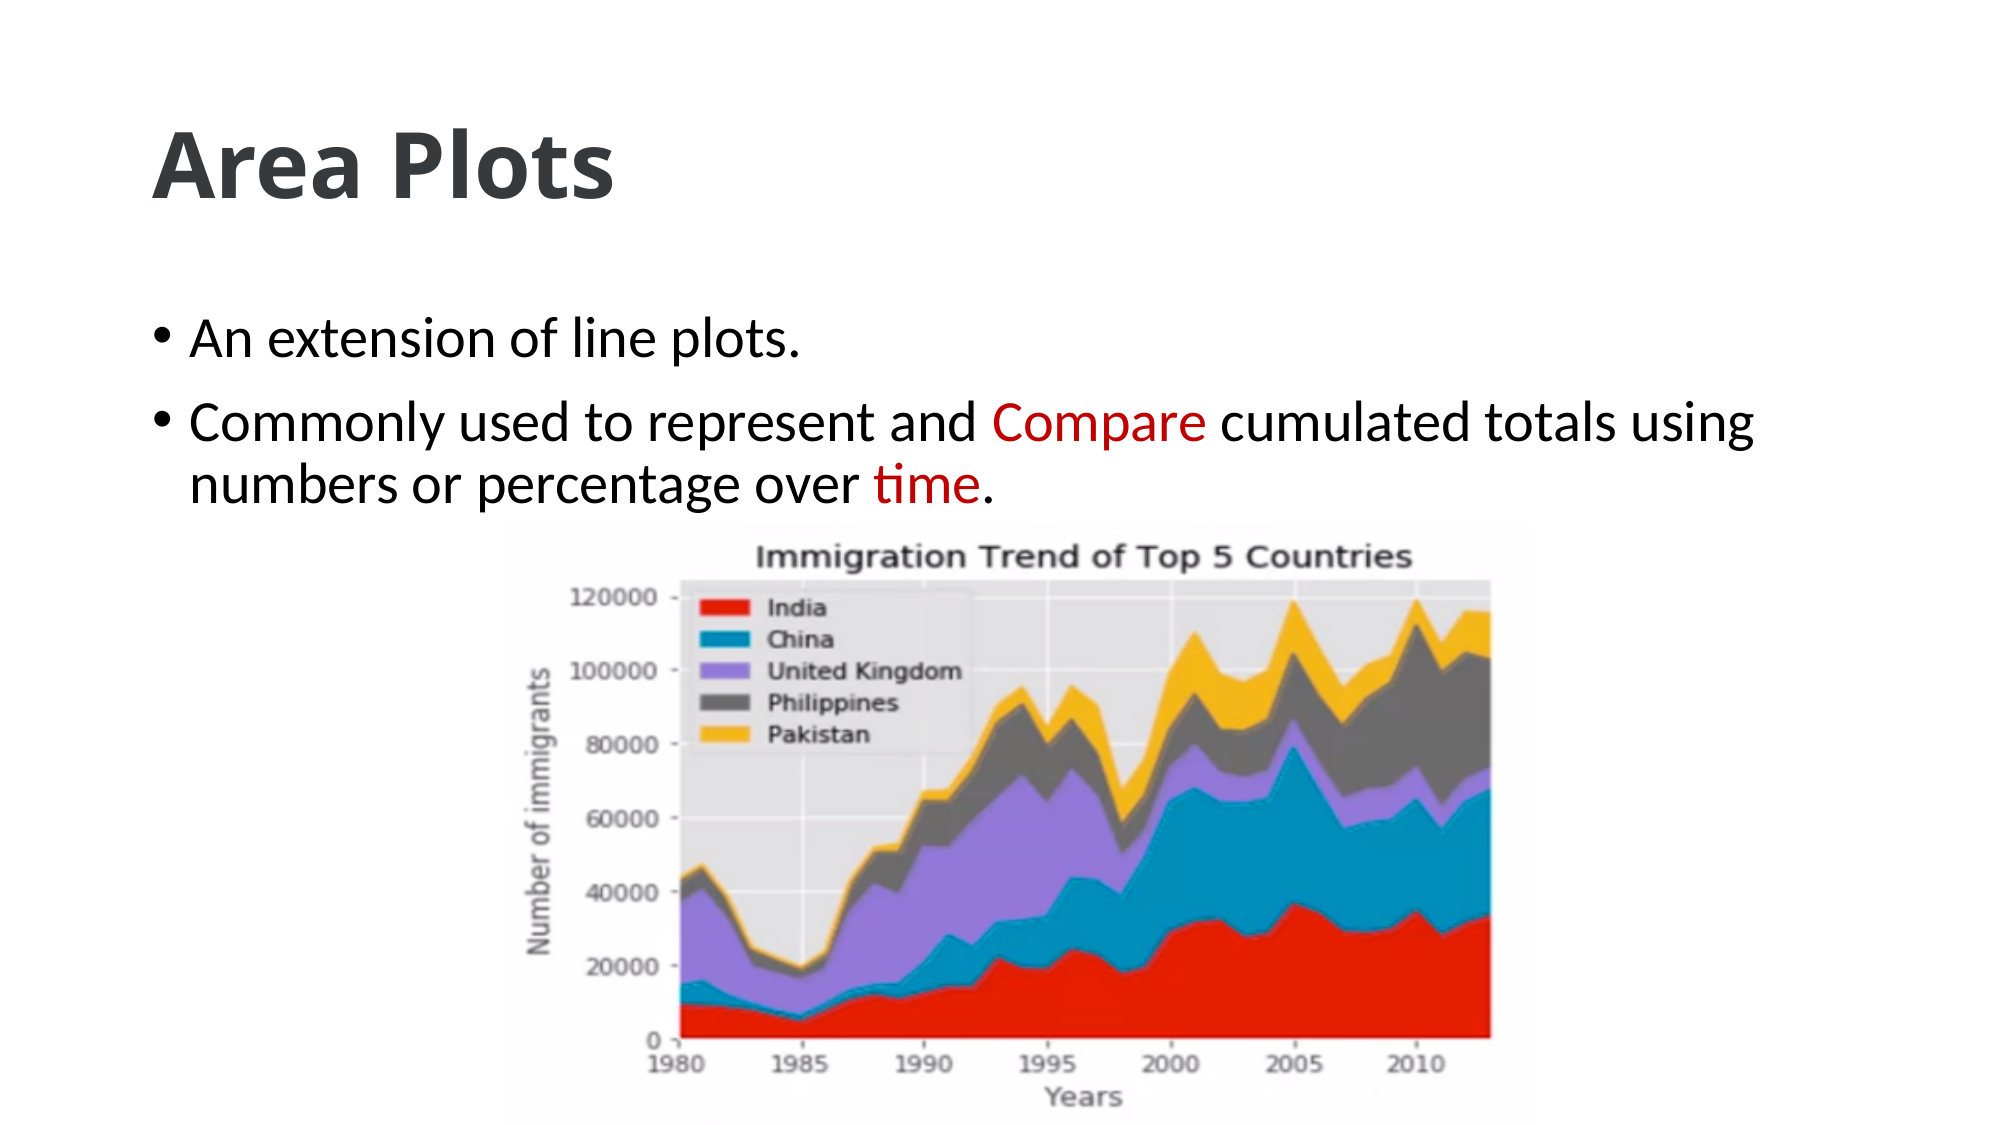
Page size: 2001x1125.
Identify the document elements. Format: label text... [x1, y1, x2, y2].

picture [505, 526, 1531, 1125]
list An extension of line plots. Commonly used to represent and Compare cumulated totals using numbers or percentage over time. [137, 299, 1863, 1014]
title Area Plots [137, 59, 1863, 278]
